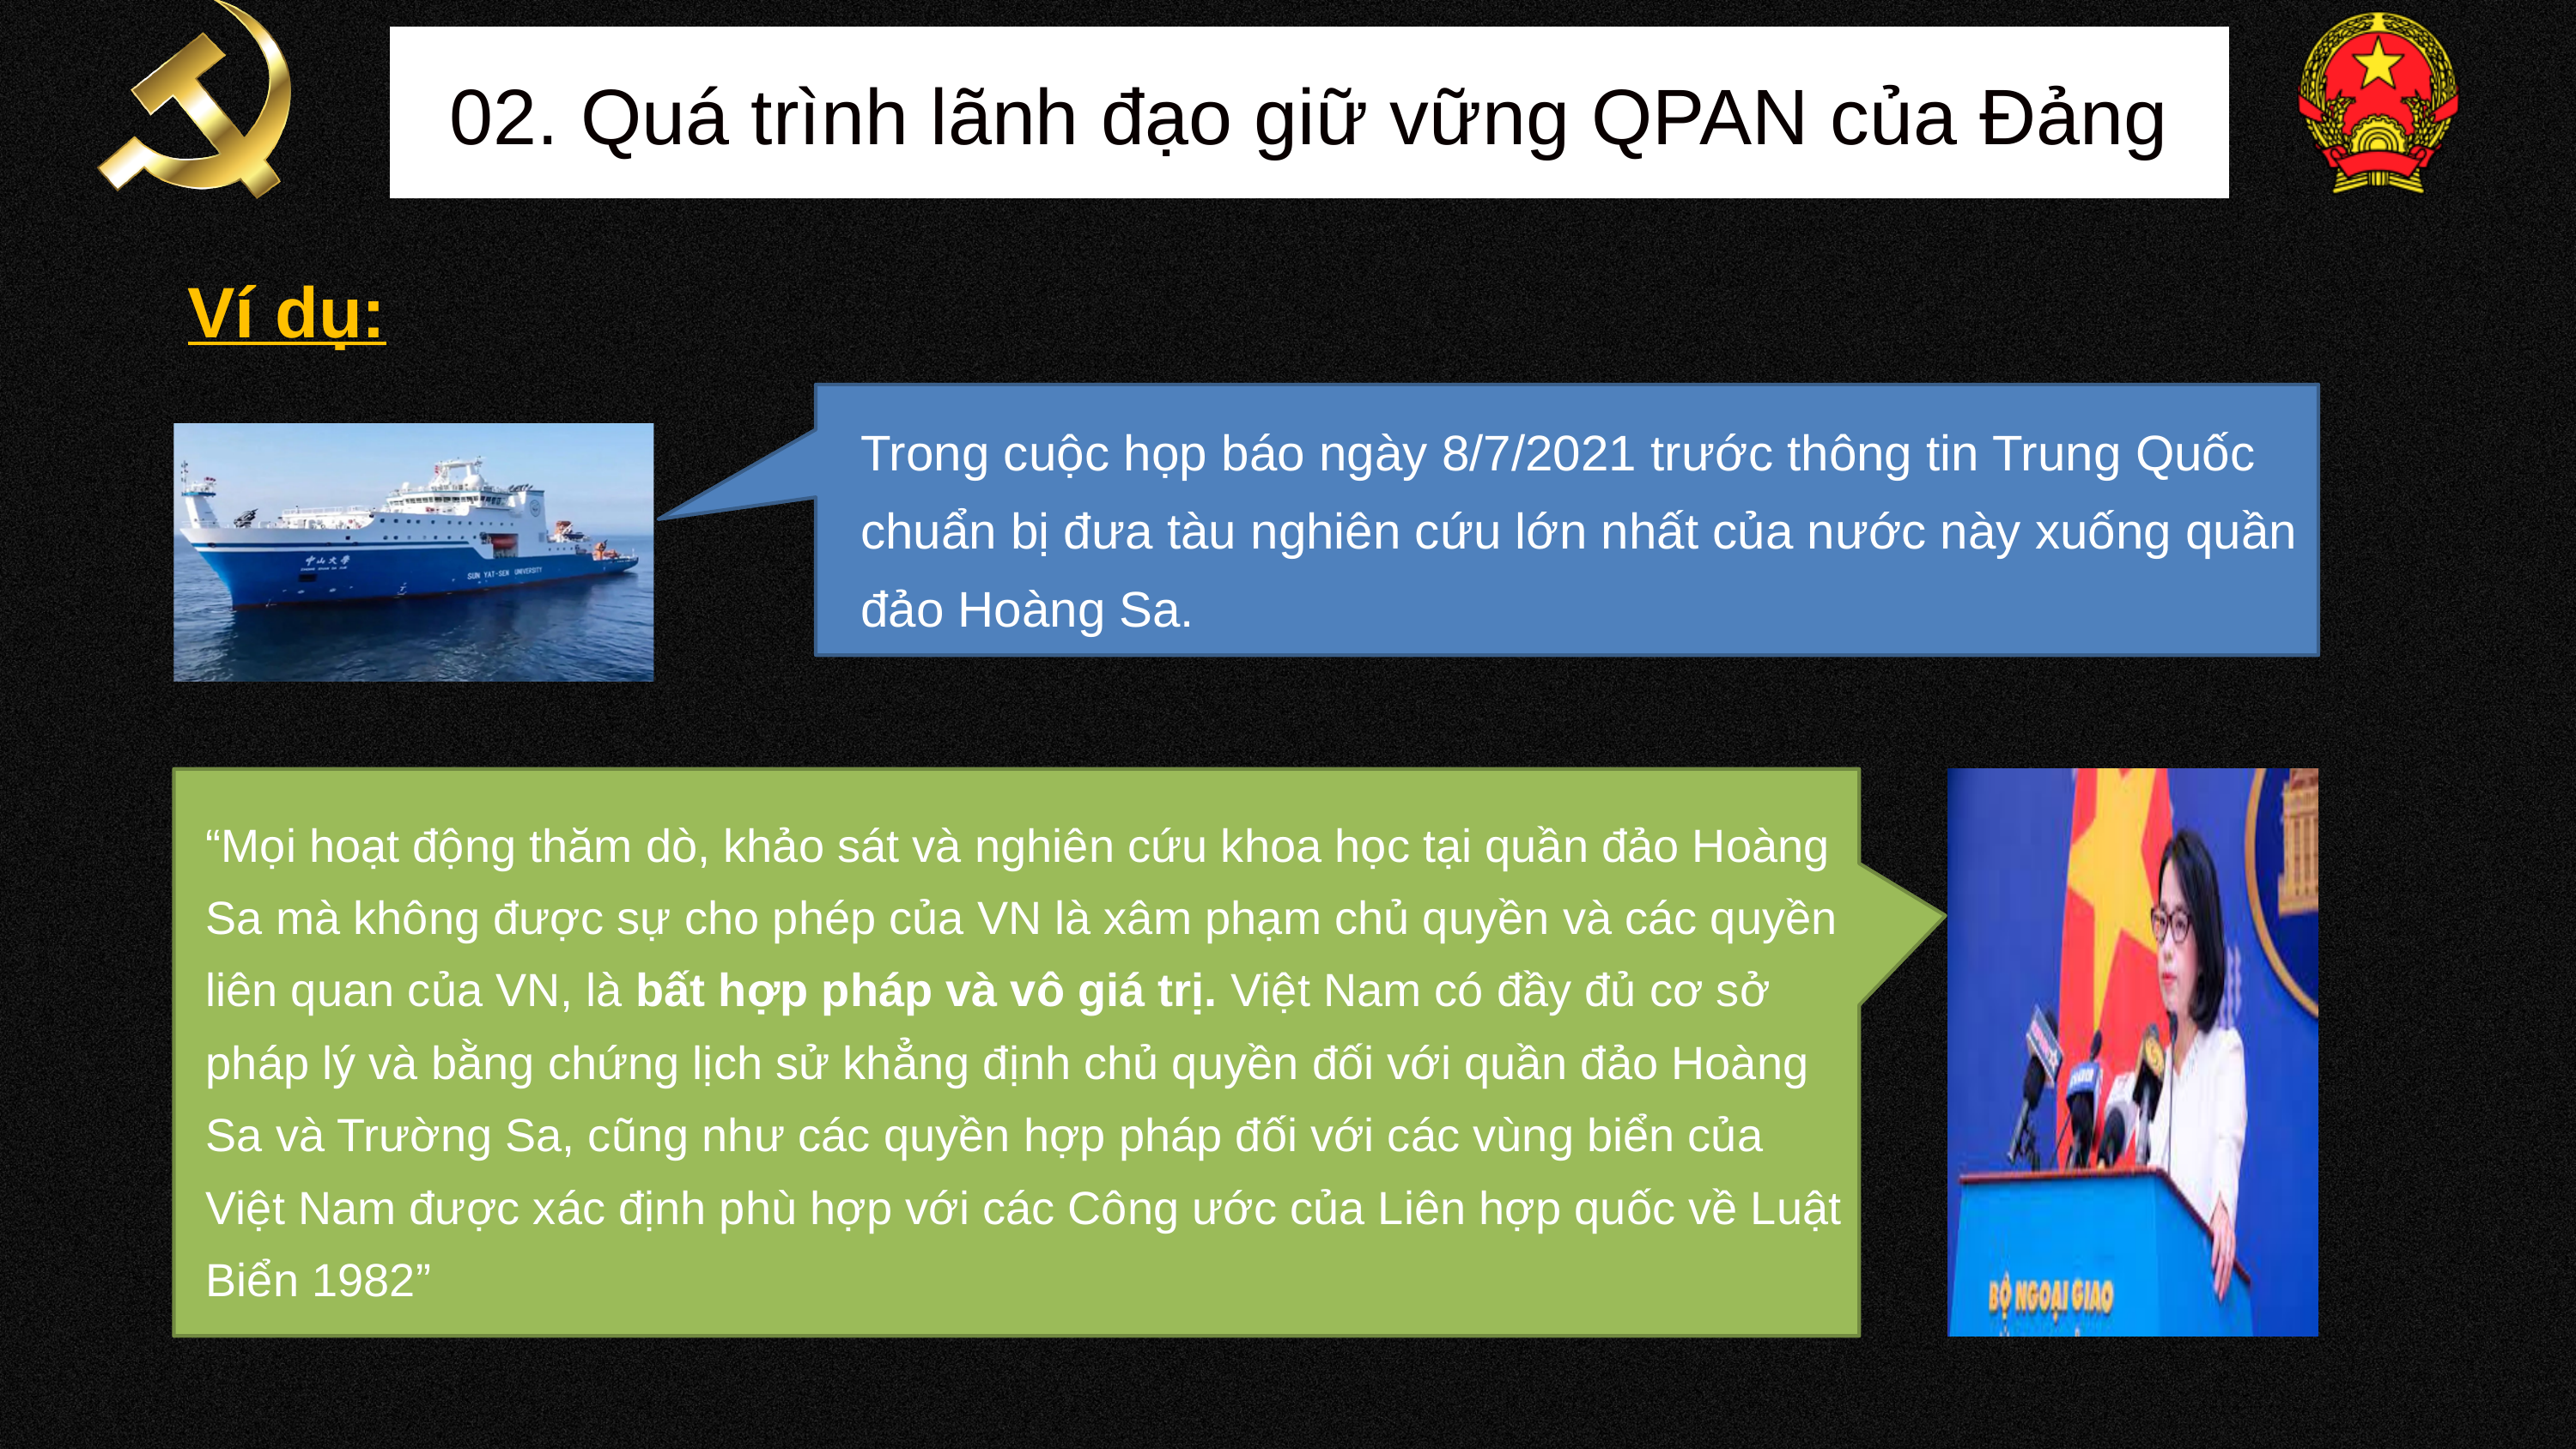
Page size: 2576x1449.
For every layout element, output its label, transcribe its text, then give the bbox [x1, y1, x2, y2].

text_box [389, 27, 2230, 199]
text_box Trong cuộc họp báo ngày 8/7/2021 trước thông tin Trung Quốc chuẩn bị đưa tàu nghiên cứu lớn nhất của nước này xuống quần đảo Hoàng Sa. [656, 382, 2321, 658]
text_box Ví dụ: [174, 259, 399, 359]
text_box [173, 423, 654, 682]
picture [1947, 768, 2319, 1337]
text_box [2297, 11, 2461, 196]
text_box [96, 0, 303, 199]
text_box “Mọi hoạt động thăm dò, khảo sát và nghiên cứu khoa học tại quần đảo Hoàng Sa mà không được sự cho phép của VN là xâm phạm chủ quyền và các quyền liên quan của VN, là bất hợp pháp và vô giá trị. Việt Nam có đầy đủ cơ sở pháp lý và bằng chứng lịch sử khẳng định chủ quyền đối với quần đảo Hoàng Sa và Trường Sa, cũng như các quyền hợp pháp đối với các vùng biển của Việt Nam được xác định phù hợp với các Công ước của Liên hợp quốc về Luật Biển 1982” [172, 767, 1942, 1338]
text_box [0, 0, 2576, 1449]
